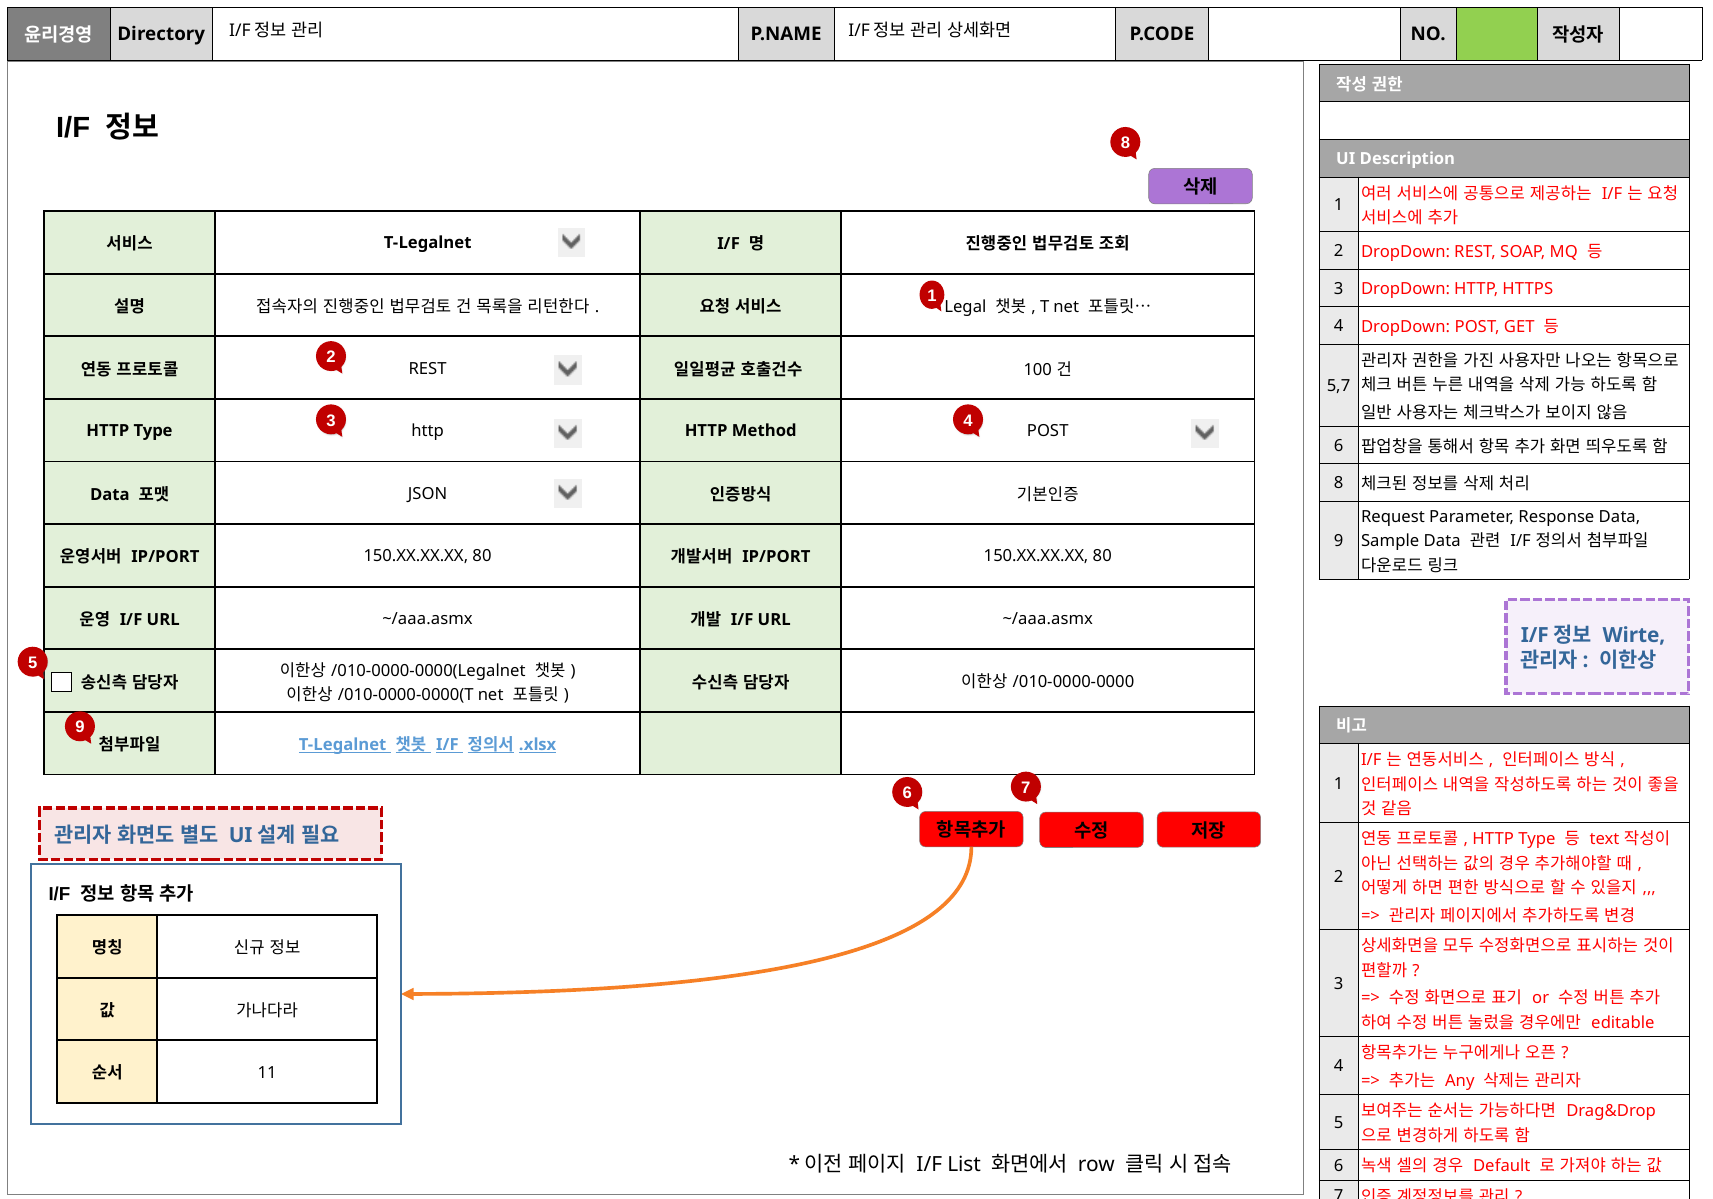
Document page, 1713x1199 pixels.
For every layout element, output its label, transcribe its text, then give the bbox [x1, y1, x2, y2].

table_cell UI Description [1320, 140, 1689, 177]
table_cell 6 [1320, 427, 1358, 463]
table_cell 9 [1320, 502, 1358, 579]
table_cell DropDown: REST, SOAP, MQ 등 [1359, 232, 1689, 269]
text_box 9 [63, 710, 97, 746]
table_cell [1320, 102, 1689, 139]
text_box *이전 페이지 I/F List 화면에서 row 클릭 시 접속 [773, 1142, 1298, 1183]
table_cell 송신측 담당자 [45, 650, 214, 711]
table_cell 7 [1320, 1181, 1358, 1199]
table_cell 2 [1320, 823, 1358, 929]
text_box 수정 [1038, 811, 1145, 849]
table_cell 운영 I/F URL [45, 588, 214, 648]
text_box 6 [891, 775, 924, 812]
table_cell 8 [1320, 464, 1358, 501]
table_cell 체크된 정보를 삭제 처리 [1359, 464, 1689, 501]
table_cell ~/aaa.asmx [216, 588, 639, 648]
table_cell 150.XX.XX.XX, 80 [216, 525, 639, 586]
table_cell REST [216, 337, 639, 398]
table_cell 녹색 셀의 경우 Default 로 가져야 하는 값 [1359, 1150, 1689, 1180]
table_cell 보여주는 순서는 가능하다면 Drag&Drop 으로 변경하게 하도록 함 [1359, 1095, 1689, 1149]
table_header I/F 명 [641, 212, 840, 273]
table_cell 기본인증 [842, 462, 1254, 523]
table_cell 4 [1320, 1037, 1358, 1094]
table_cell 150.XX.XX.XX, 80 [842, 525, 1254, 586]
table_cell JSON [216, 462, 639, 523]
table_cell 첨부파일 [45, 713, 214, 774]
table_cell 팝업창을 통해서 항목 추가 화면 띄우도록 함 [1359, 427, 1689, 463]
table_cell 인증 계정정보를 관리? [1359, 1181, 1689, 1199]
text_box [612, 635, 760, 1199]
table_cell 6 [1320, 1150, 1358, 1180]
table_cell 값 [58, 979, 156, 1039]
table_cell 수신측 담당자 [760, 650, 840, 711]
table_header 비고 [1320, 707, 1689, 743]
text_box 5 [16, 645, 49, 682]
table_cell T-Legalnet 챗봇 I/F 정의서.xlsx [216, 713, 612, 774]
table_cell Data 포맷 [45, 462, 214, 523]
table_cell 관리자 권한을 가진 사용자만 나오는 항목으로 체크 버튼 누른 내역을 삭제 가능 하도록 함 일반 사용자는 체크박스가 보이지 않음 [1359, 345, 1689, 426]
table_cell 운영서버 IP/PORT [45, 525, 214, 586]
picture [1191, 419, 1219, 448]
table_header 신규 정보 [158, 916, 376, 977]
table_cell 일일평균 호출건수 [641, 337, 840, 398]
table_cell 3 [1320, 270, 1358, 306]
text_box 삭제 [1147, 167, 1254, 205]
picture [554, 479, 582, 508]
table_cell 여러 서비스에 공통으로 제공하는 I/F는 요청 서비스에 추가 [1359, 178, 1689, 231]
table_cell 100건 [842, 337, 1254, 398]
table_cell 항목추가는 누구에게나 오픈? => 추가는 Any 삭제는 관리자 [1359, 1037, 1689, 1094]
table_cell 상세화면을 모두 수정화면으로 표시하는 것이 편할까? => 수정 화면으로 표기 or 수정 버튼 추가 하여 수정 버튼 눌렀을 경우에만 editable [1359, 930, 1689, 1036]
table_cell 1 [1320, 744, 1358, 822]
table_cell 접속자의 진행중인 법무검토 건 목록을 리턴한다. [216, 275, 639, 335]
text_box 7 [1009, 770, 1042, 807]
table_cell 인증방식 [641, 462, 840, 523]
text_box 항목추가 [918, 810, 1025, 848]
table_cell Legal 챗봇, T net 포틀릿… [842, 275, 1254, 335]
table_header 작성 권한 [1320, 65, 1689, 101]
list I/F정보 관리 상세화면 [833, 7, 1115, 54]
text_box 8 [1109, 125, 1142, 162]
table_cell 설명 [45, 275, 214, 335]
picture [554, 419, 582, 448]
table_cell 3 [1320, 930, 1358, 1036]
table_cell [842, 713, 1254, 774]
text_box 관리자 화면도 별도 UI설계 필요 [39, 807, 383, 860]
table_cell 이한상/010-0000-0000(Legalnet 챗봇) 이한상/010-0000-0000(T net 포틀릿) [216, 650, 612, 711]
table_cell http [216, 400, 639, 461]
table_cell DropDown: HTTP, HTTPS [1359, 270, 1689, 306]
table_header T-Legalnet [216, 212, 639, 273]
table_cell 연동 프로토콜, HTTP Type 등 text작성이 아닌 선택하는 값의 경우 추가해야할 때, 어떻게 하면 편한 방식으로 할 수 있을지,,, => 관리자 페이지에서 추가하도록 변경 [1359, 823, 1689, 929]
picture [554, 355, 582, 385]
table_header 명칭 [58, 916, 156, 977]
text_box I/F 정보 항목 추가 [33, 874, 378, 912]
table_cell 개발서버 IP/PORT [641, 525, 840, 586]
list I/F정보 관리 [214, 7, 738, 54]
table_cell 순서 [58, 1041, 156, 1102]
table_cell Request Parameter, Response Data, Sample Data 관련 I/F정의서 첨부파일 다운로드 링크 [1359, 502, 1689, 579]
table_cell DropDown: POST, GET 등 [1359, 307, 1689, 344]
table_cell HTTP Type [45, 400, 214, 461]
table_cell 11 [158, 1041, 376, 1102]
table_cell HTTP Method [641, 400, 840, 461]
table_cell 4 [1320, 307, 1358, 344]
table_cell 이한상/010-0000-0000 [842, 650, 1254, 711]
text_box I/F정보 Wirte, 관리자: 이한상 [1505, 598, 1690, 695]
text_box 저장 [1156, 810, 1262, 849]
table_cell 가나다라 [158, 979, 376, 1039]
table_cell POST [842, 400, 1254, 461]
table_cell ~/aaa.asmx [842, 588, 1254, 648]
text_box 1 [918, 279, 946, 314]
table_cell 요청 서비스 [641, 275, 840, 335]
table_cell 1 [1320, 178, 1358, 231]
table_cell 5,7 [1320, 345, 1358, 426]
table_cell I/F는 연동서비스, 인터페이스 방식, 인터페이스 내역을 작성하도록 하는 것이 좋을 것 같음 [1359, 744, 1689, 822]
text_box 3 [314, 403, 348, 439]
table_cell 개발 I/F URL [641, 588, 840, 648]
table_header 진행중인 법무검토 조회 [842, 212, 1254, 273]
text_box [51, 672, 72, 692]
table_cell 연동 프로토콜 [45, 337, 214, 398]
text_box 4 [951, 403, 985, 439]
table_cell 5 [1320, 1095, 1358, 1149]
text_box [30, 863, 402, 1125]
picture [558, 228, 585, 257]
text_box I/F 정보 [41, 100, 385, 151]
table_cell 2 [1320, 232, 1358, 269]
table_header 서비스 [45, 212, 214, 273]
table_cell [760, 713, 840, 774]
text_box 2 [314, 340, 348, 376]
